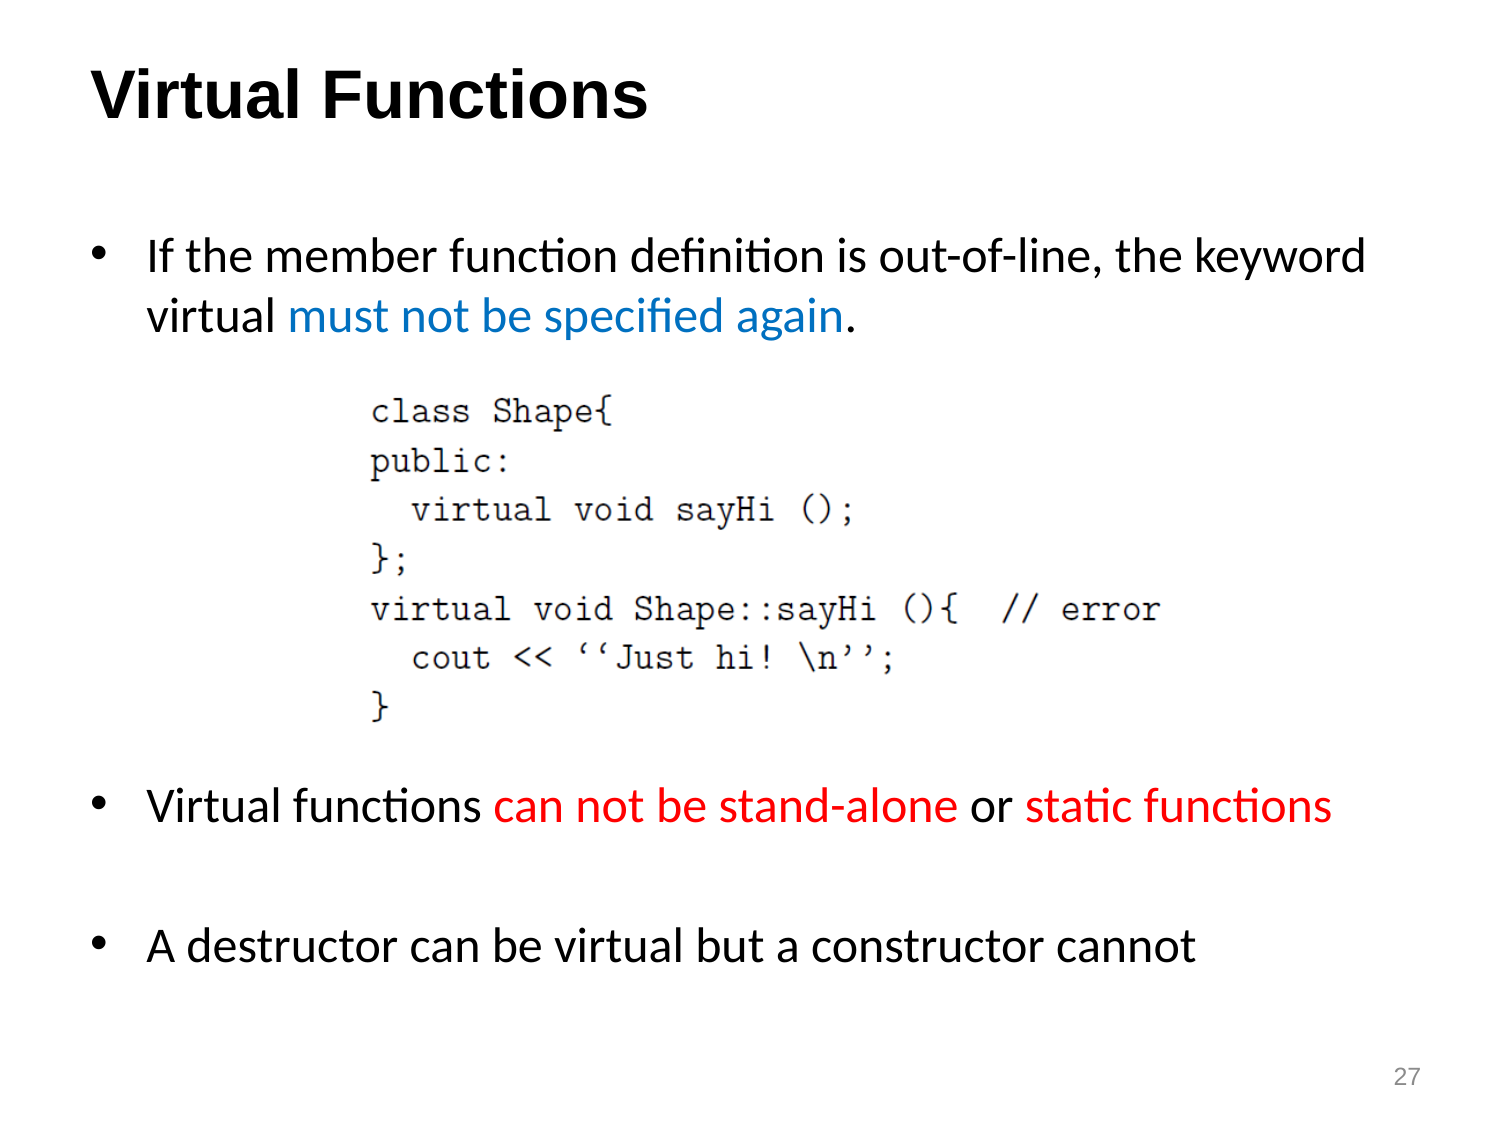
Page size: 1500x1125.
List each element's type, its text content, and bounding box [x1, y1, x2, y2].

list If the member function definition is out-of-line, the keyword virtual must not be specified again. Virtual functions can not be stand-alone or static functions A destructor can be virtual but a constructor cannot [75, 214, 1437, 1053]
slide_number 27 [1316, 1053, 1437, 1106]
picture [362, 383, 1167, 742]
title Virtual Functions [75, 23, 1425, 160]
